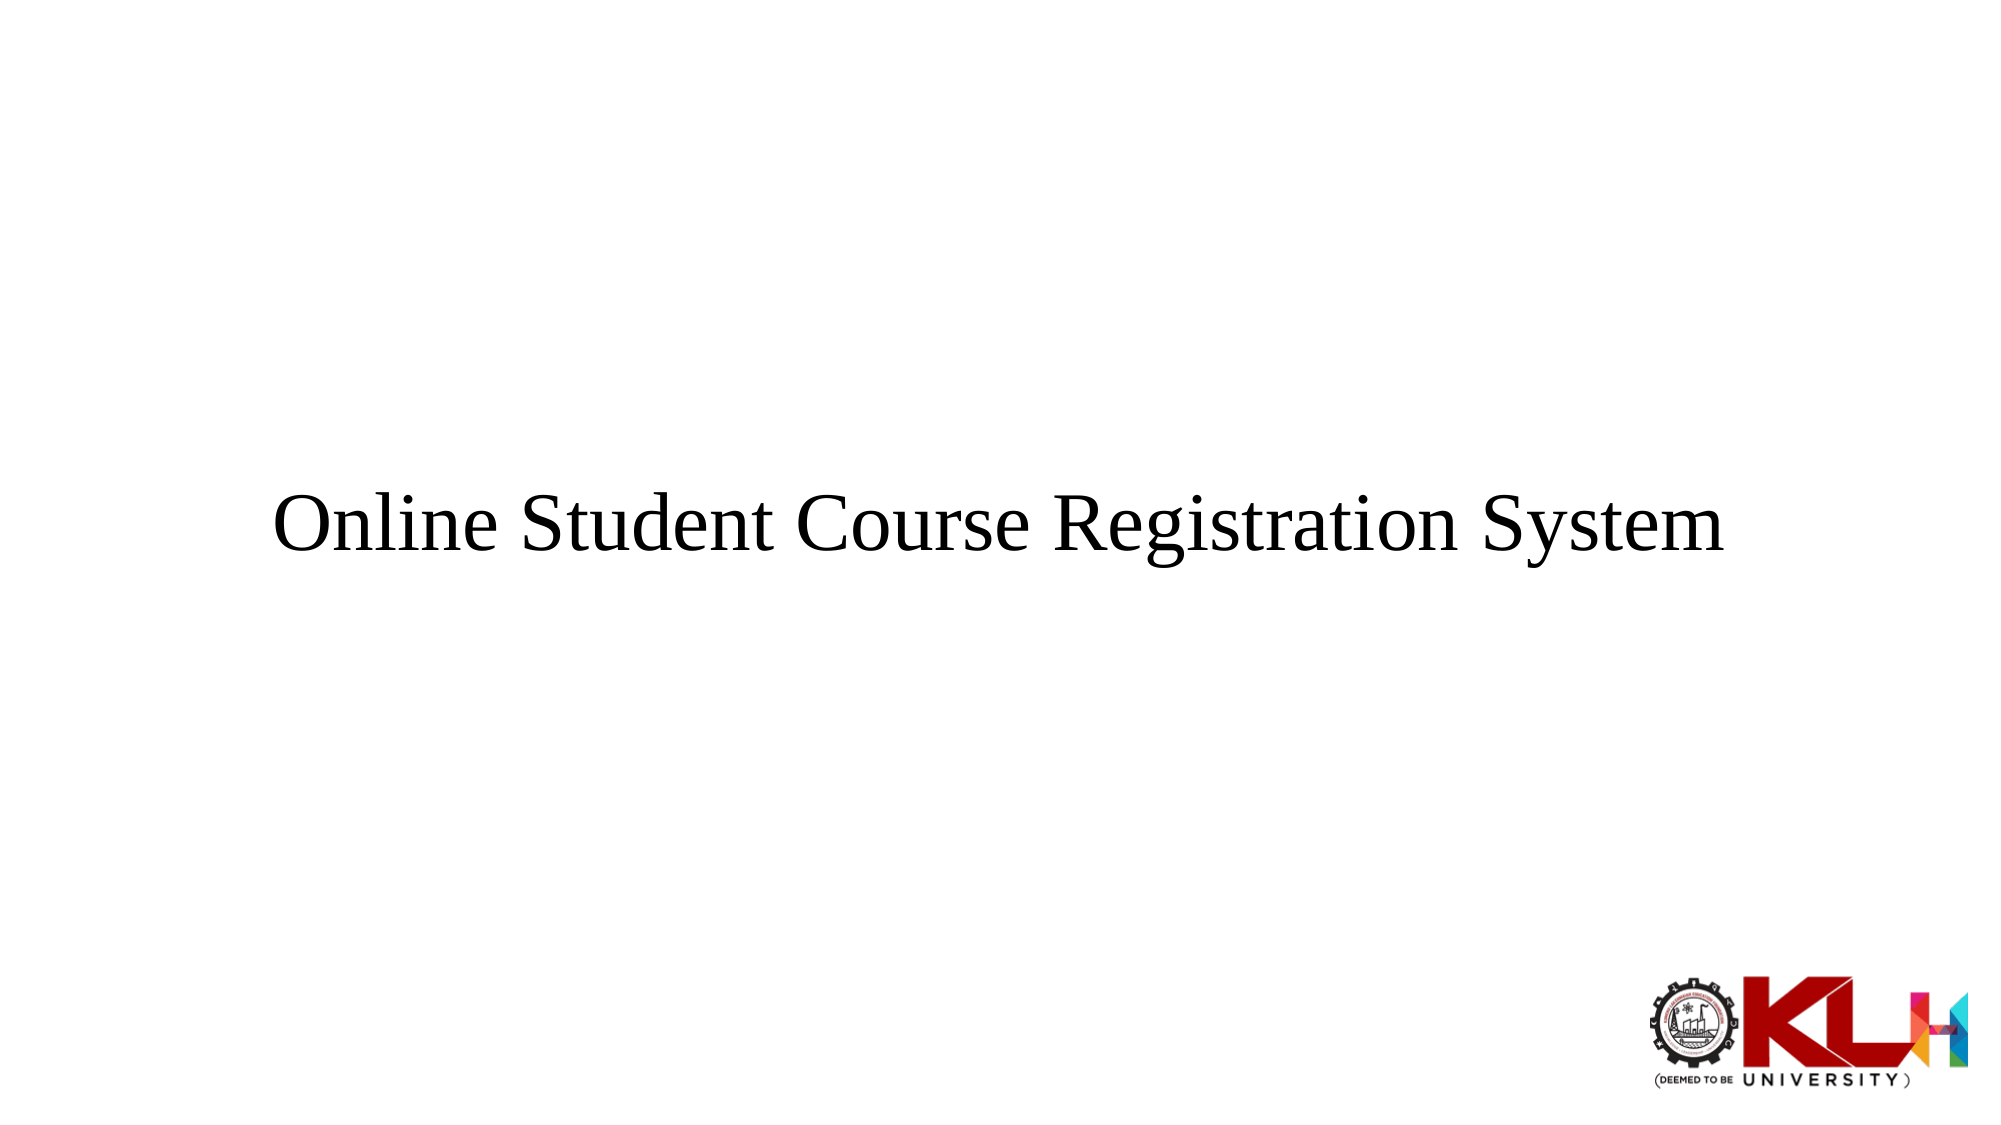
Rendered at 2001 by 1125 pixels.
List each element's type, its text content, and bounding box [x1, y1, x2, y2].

title Online Student Course Registration System [249, 184, 1750, 576]
picture [1643, 873, 1979, 1125]
